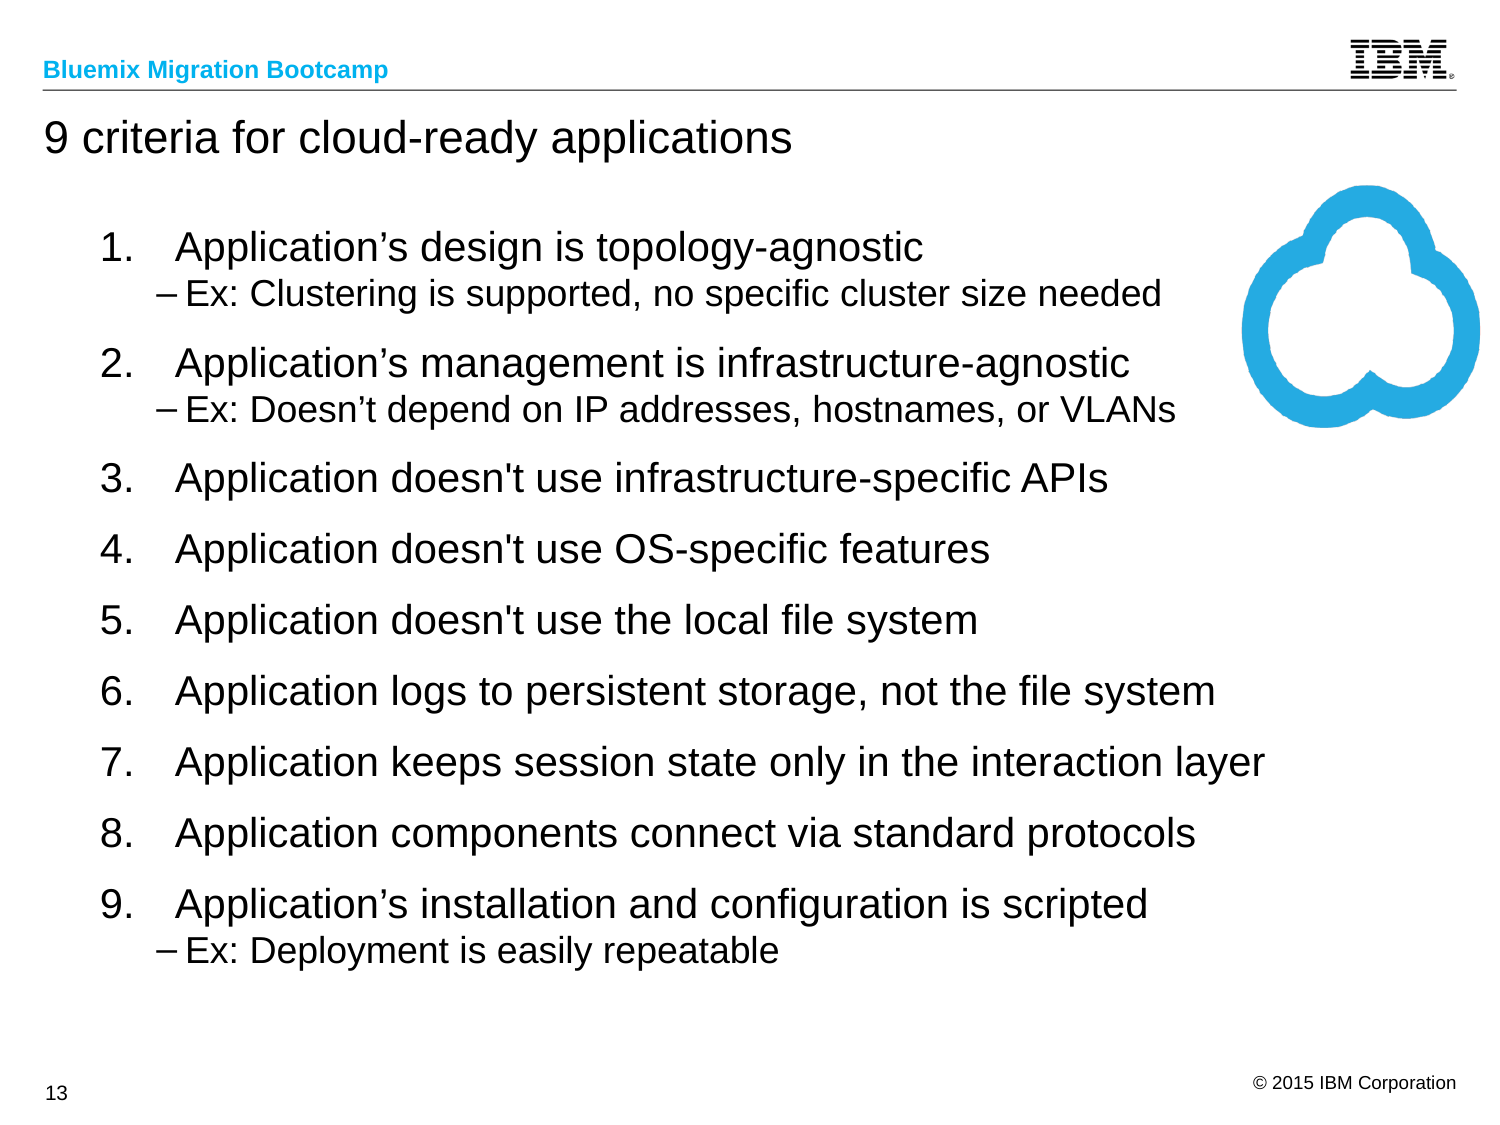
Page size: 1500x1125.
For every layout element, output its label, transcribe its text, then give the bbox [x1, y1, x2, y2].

title 9 criteria for cloud-ready applications [43, 100, 1464, 288]
picture [1336, 24, 1457, 91]
picture [1238, 174, 1496, 445]
list Application’s design is topology-agnostic Ex: Clustering is supported, no specific cluster size needed Application’s management is infrastructure-agnostic Ex: Doesn’t depend on IP addresses, hostnames, or VLANs Application doesn't use infrastructure-specific APIs Application doesn't use OS-specific features Application doesn't use the local file system Application logs to persistent storage, not the file system Application keeps session state only in the interaction layer Application components connect via standard protocols Application’s installation and configuration is scripted Ex: Deployment is easily repeatable [99, 211, 1282, 1063]
